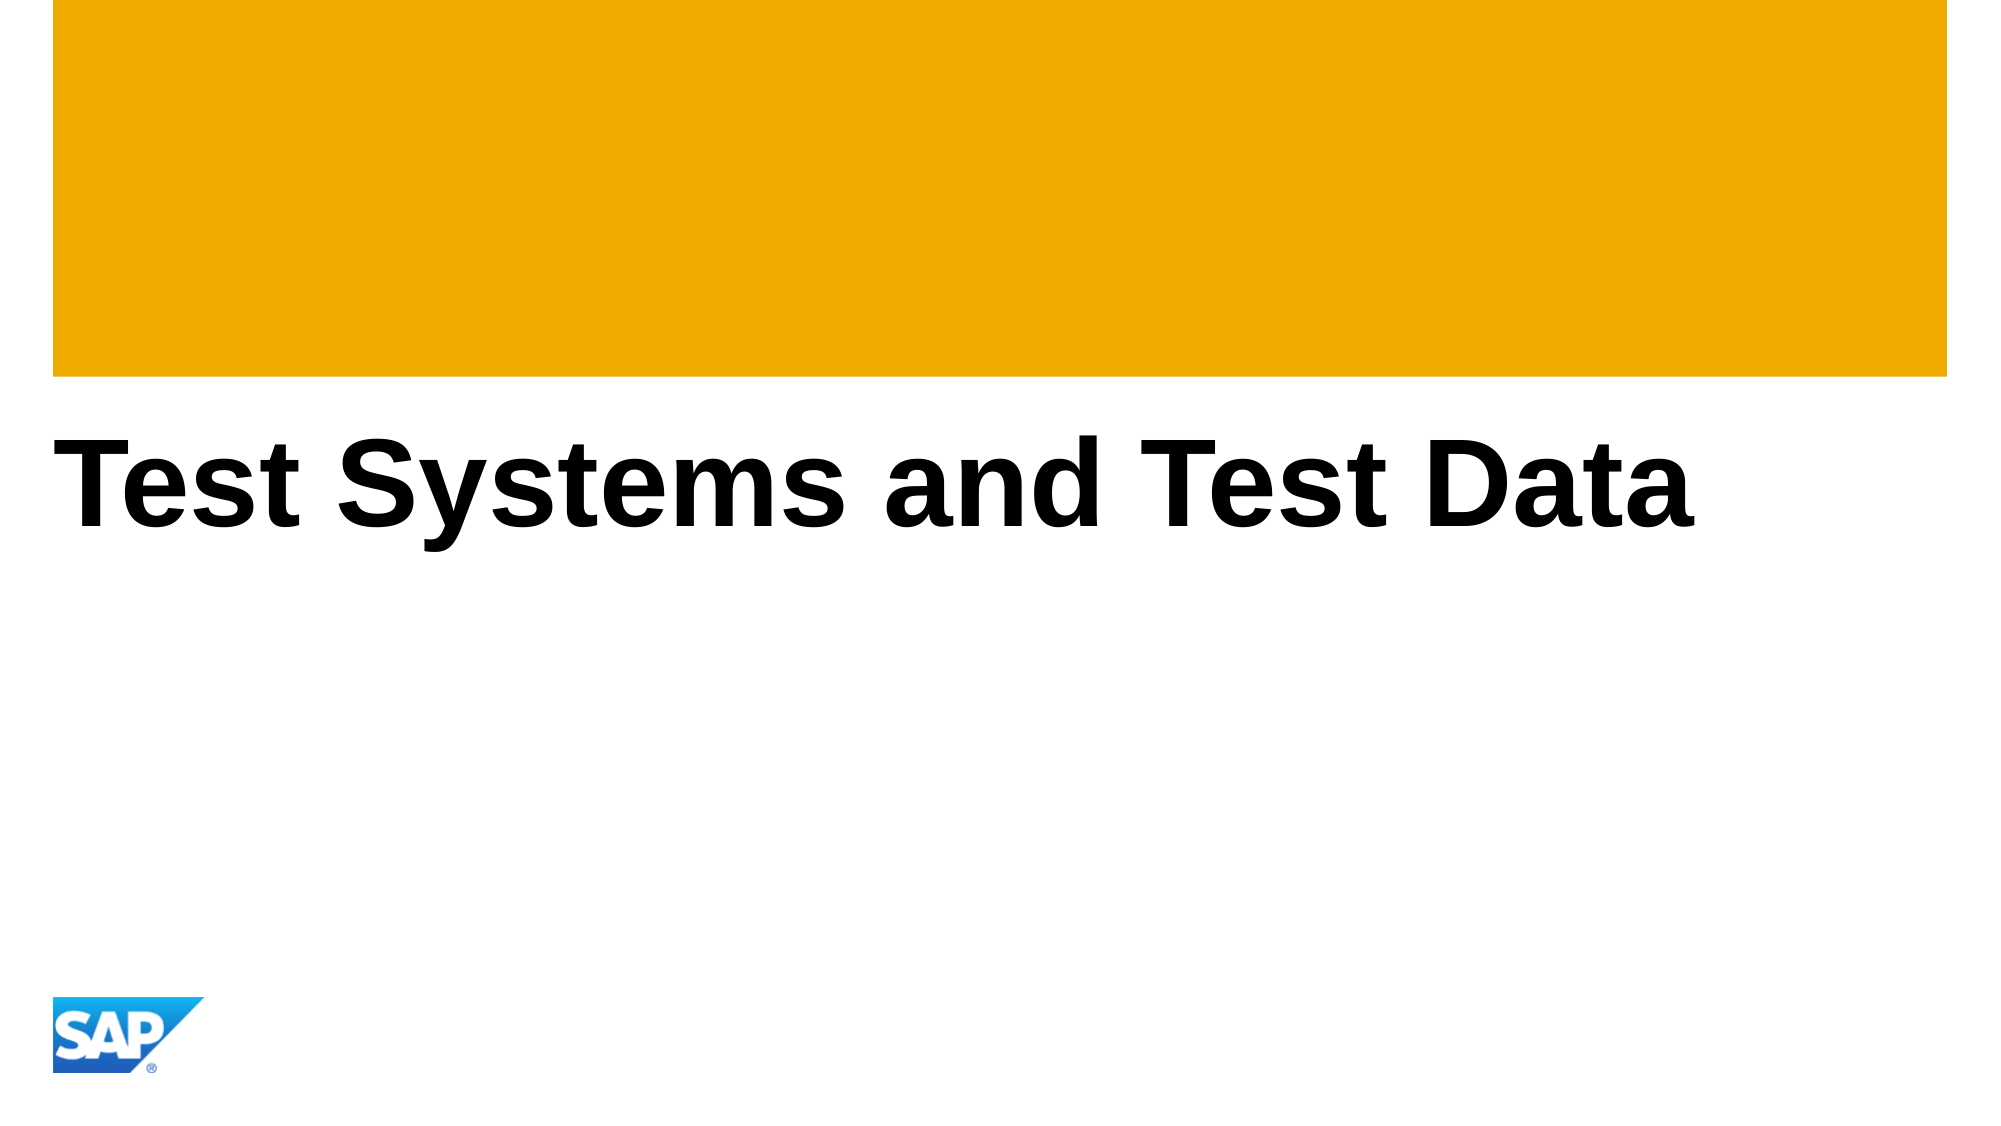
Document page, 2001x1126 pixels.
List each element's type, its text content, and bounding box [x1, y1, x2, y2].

title Test Systems and Test Data [53, 401, 1947, 553]
picture [53, 997, 204, 1073]
